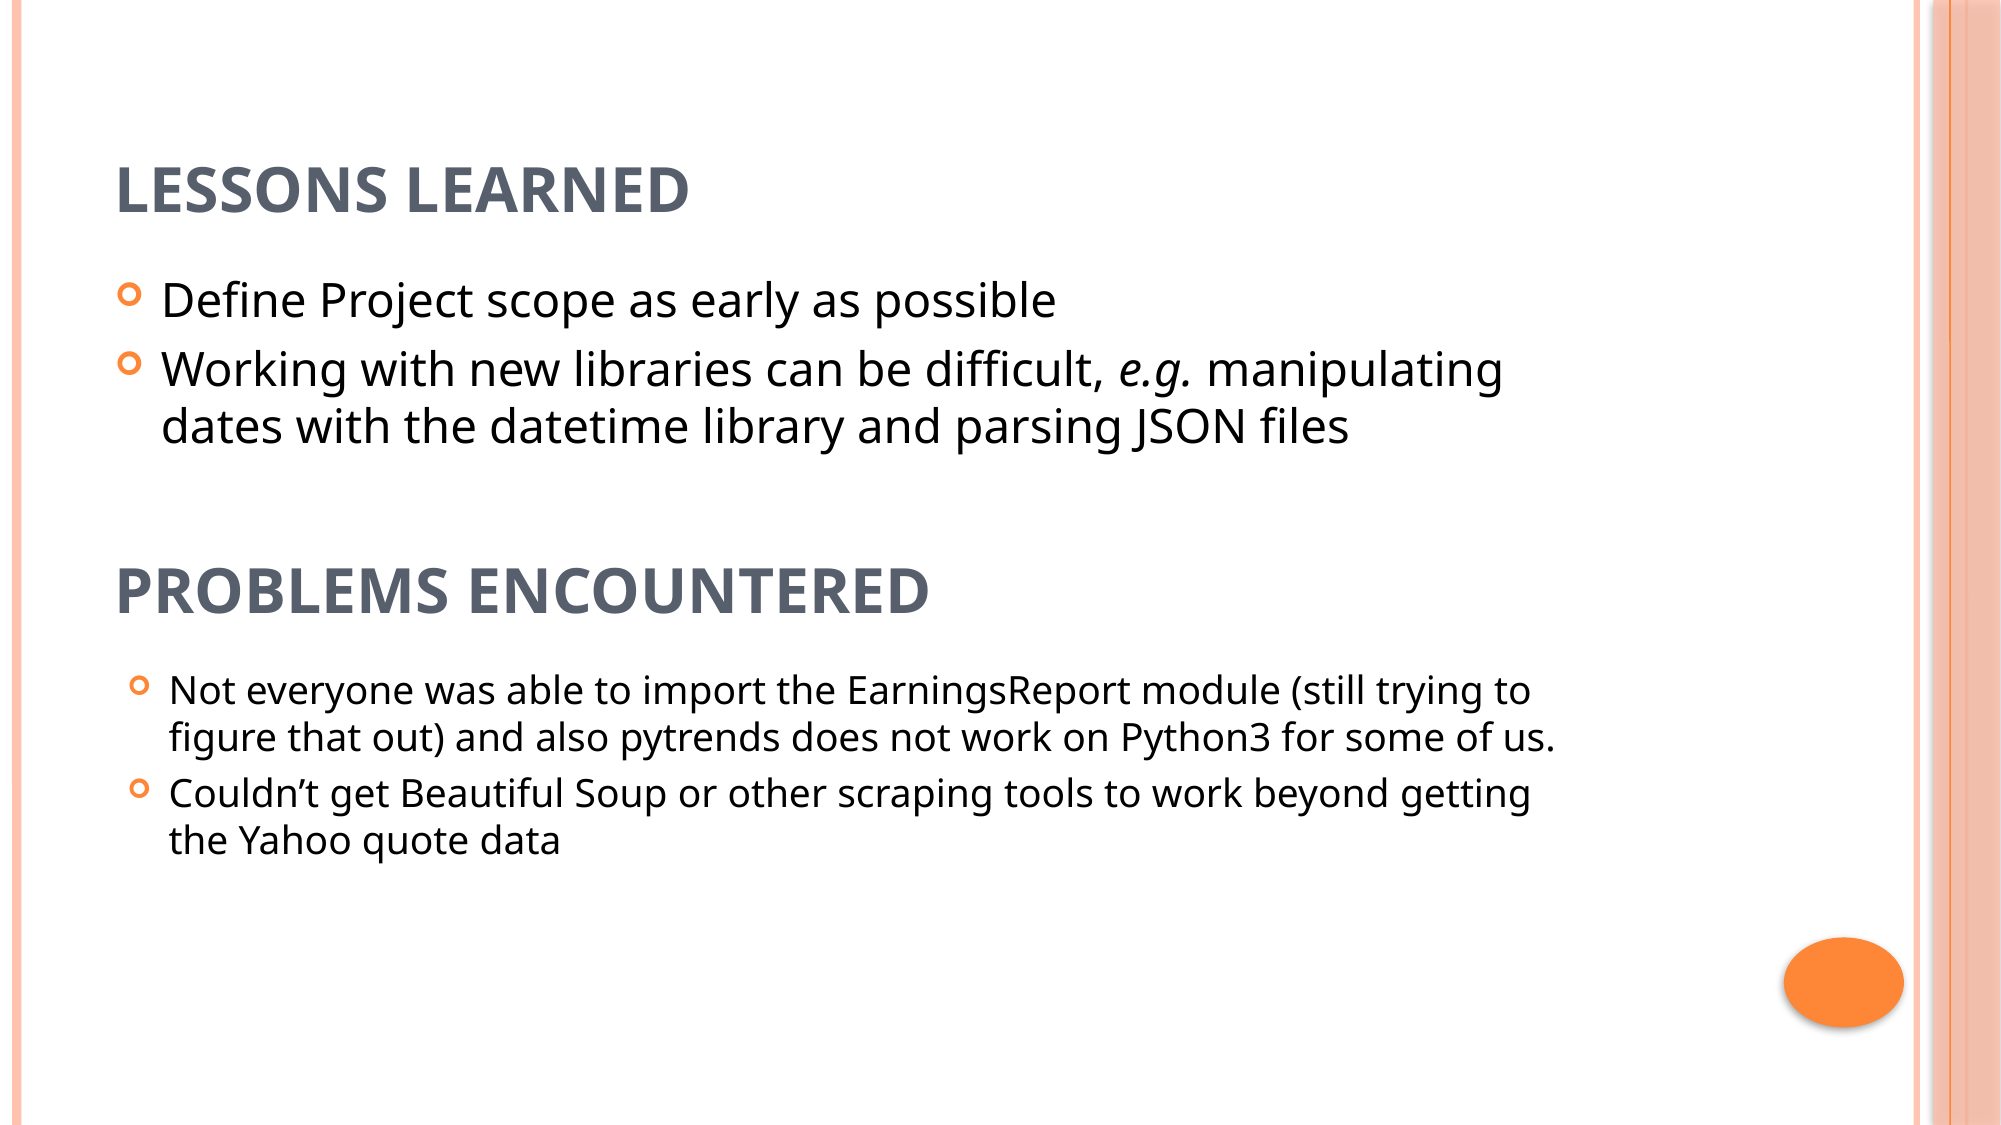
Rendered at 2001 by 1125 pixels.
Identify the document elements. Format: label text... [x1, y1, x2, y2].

text_box Not everyone was able to import the EarningsReport module (still trying to figure that out) and also pytrends does not work on Python3 for some of us. Couldn’t get Beautiful Soup or other scraping tools to work beyond getting the Yahoo quote data [112, 657, 1583, 901]
list Define Project scope as early as possible Working with new libraries can be difficult, e.g. manipulating dates with the datetime library and parsing JSON files [99, 262, 1596, 446]
text_box Problems Encountered [99, 446, 1734, 634]
title Lessons Learned [99, 45, 1734, 233]
